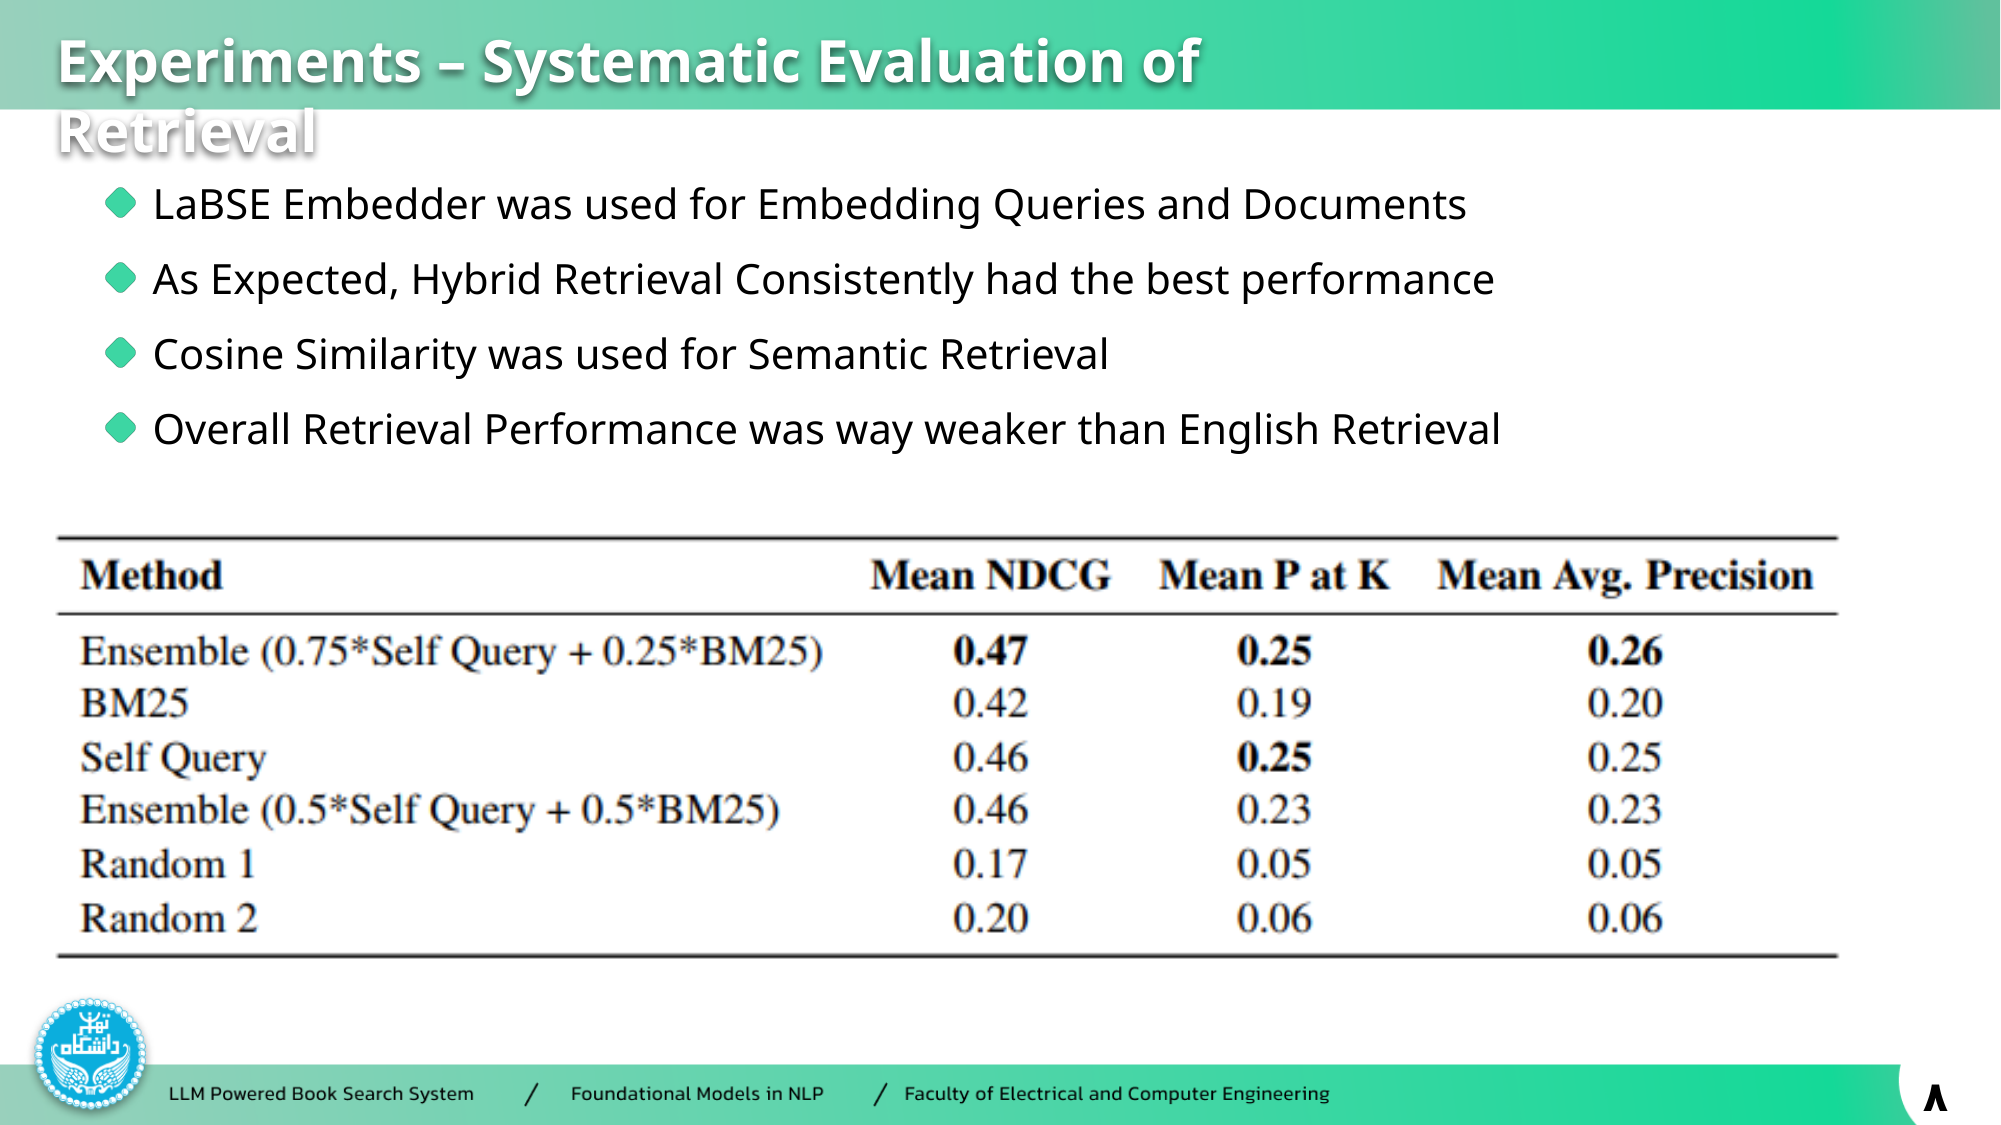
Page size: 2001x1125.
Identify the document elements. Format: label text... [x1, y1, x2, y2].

text_box LaBSE Embedder was used for Embedding Queries and Documents As Expected, Hybrid Retrieval Consistently had the best performance Cosine Similarity was used for Semantic Retrieval Overall Retrieval Performance was way weaker than English Retrieval [91, 145, 1841, 526]
text_box Experiments – Systematic Evaluation of Retrieval [41, 16, 1413, 172]
picture [0, 0, 2001, 1125]
text_box ۸ [1907, 1065, 2000, 1125]
